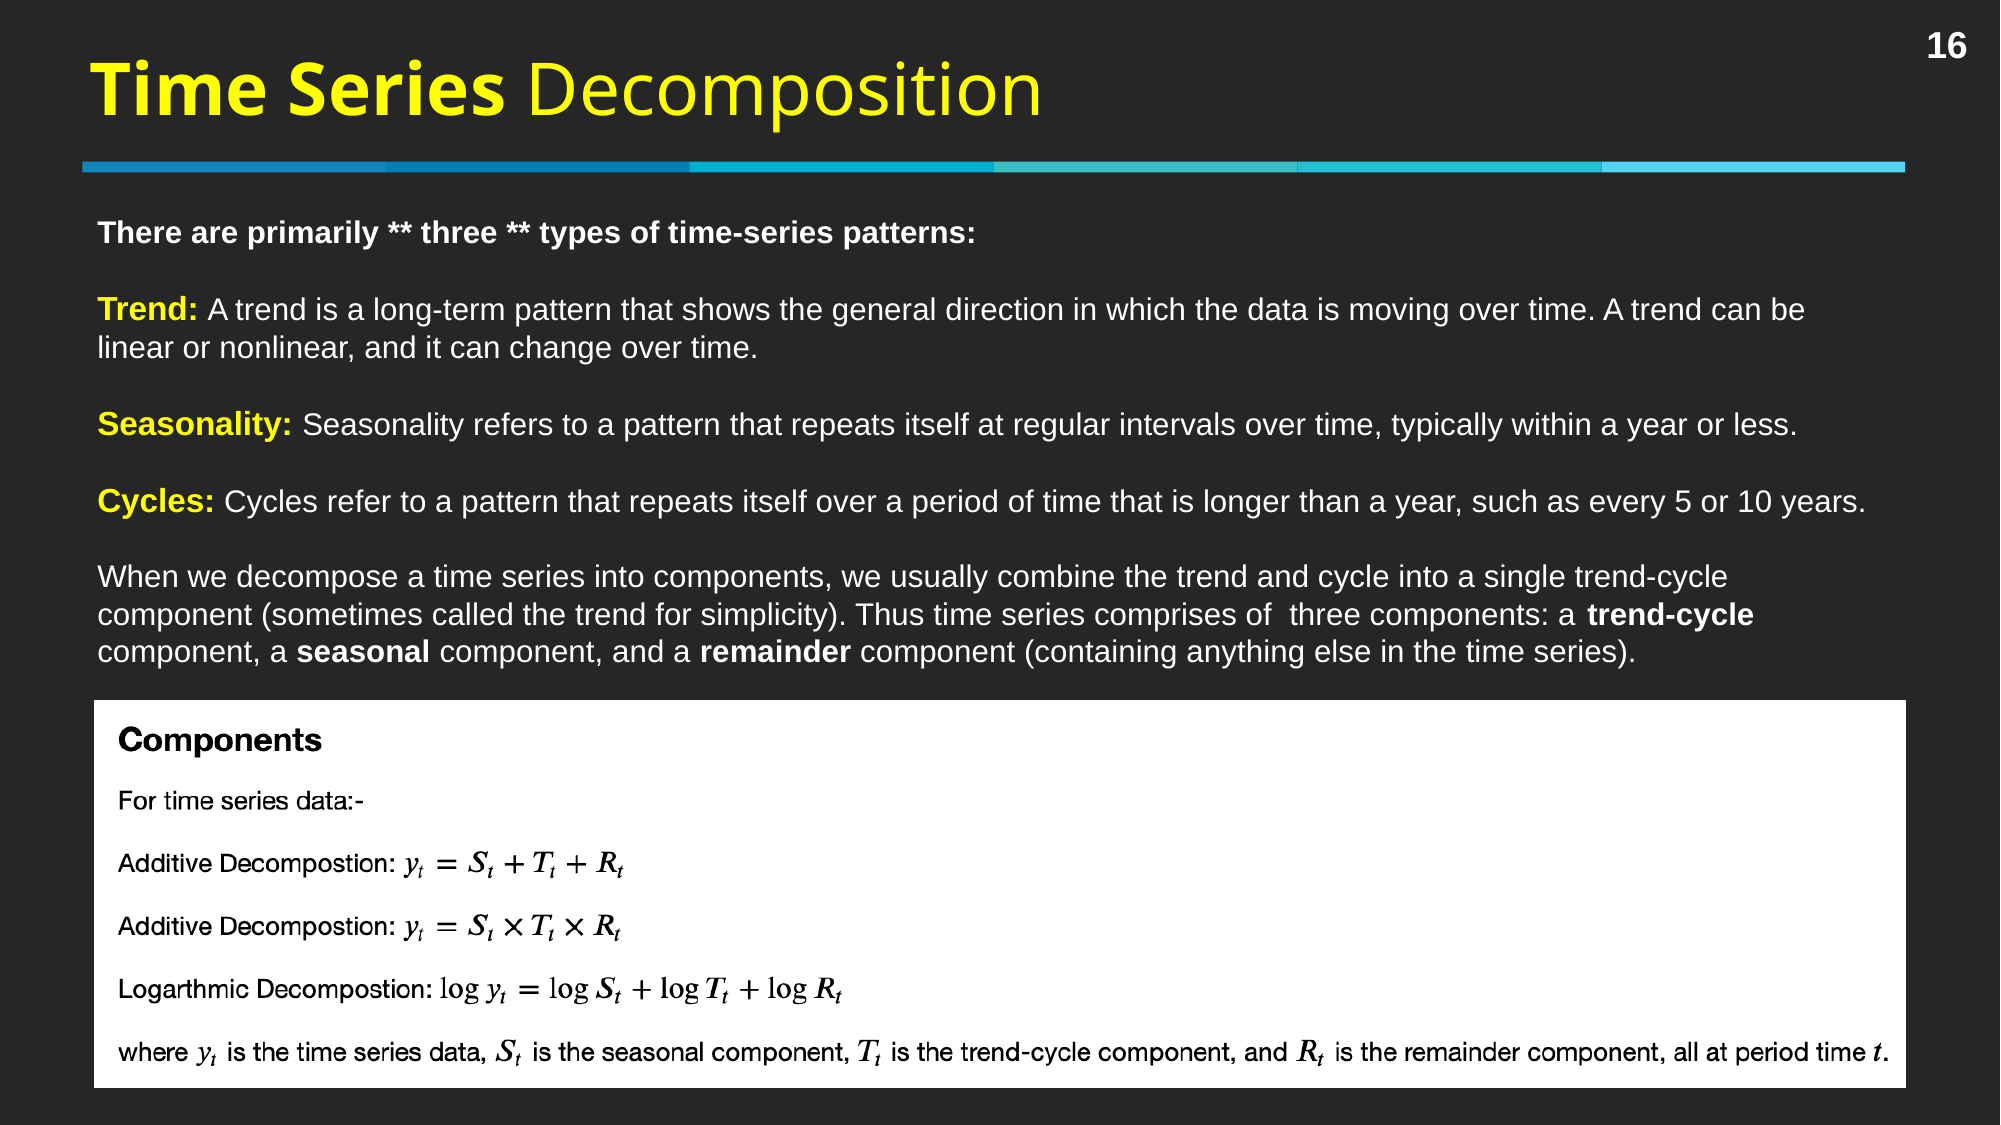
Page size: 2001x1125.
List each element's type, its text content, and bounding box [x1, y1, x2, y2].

text_box Time Series Decomposition [74, 39, 1190, 145]
text_box There are primarily ** three ** types of time-series patterns: Trend: A trend is a long-term pattern that shows the general direction in which the data is moving over time. A trend can be linear or nonlinear, and it can change over time. Seasonality: Seasonality refers to a pattern that repeats itself at regular intervals over time, typically within a year or less. Cycles: Cycles refer to a pattern that repeats itself over a period of time that is longer than a year, such as every 5 or 10 years. When we decompose a time series into components, we usually combine the trend and cycle into a single trend-cycle component (sometimes called the trend for simplicity). Thus time series comprises of three components: a trend-cycle component, a seasonal component, and a remainder component (containing anything else in the time series). [82, 197, 1906, 684]
picture [94, 700, 1906, 1089]
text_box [81, 161, 1906, 173]
